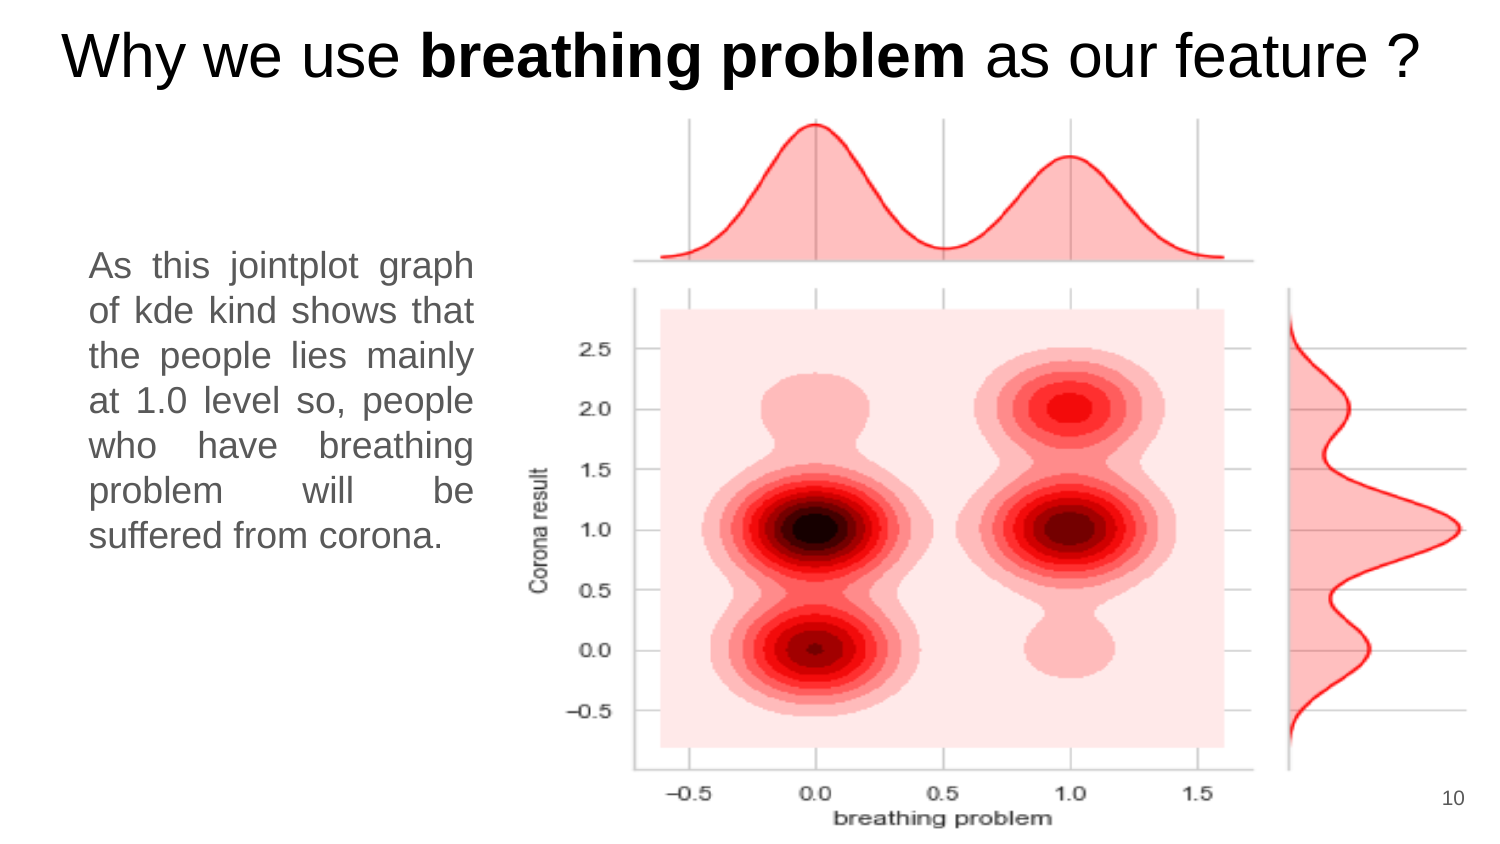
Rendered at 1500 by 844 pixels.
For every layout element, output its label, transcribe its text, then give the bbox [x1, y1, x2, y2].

title Why we use breathing problem as our feature ? [37, 0, 1447, 106]
subtitle As this jointplot graph of kde kind shows that the people lies mainly at 1.0 level so, people who have breathing problem will be suffered from corona. [73, 225, 490, 788]
picture [505, 110, 1500, 844]
